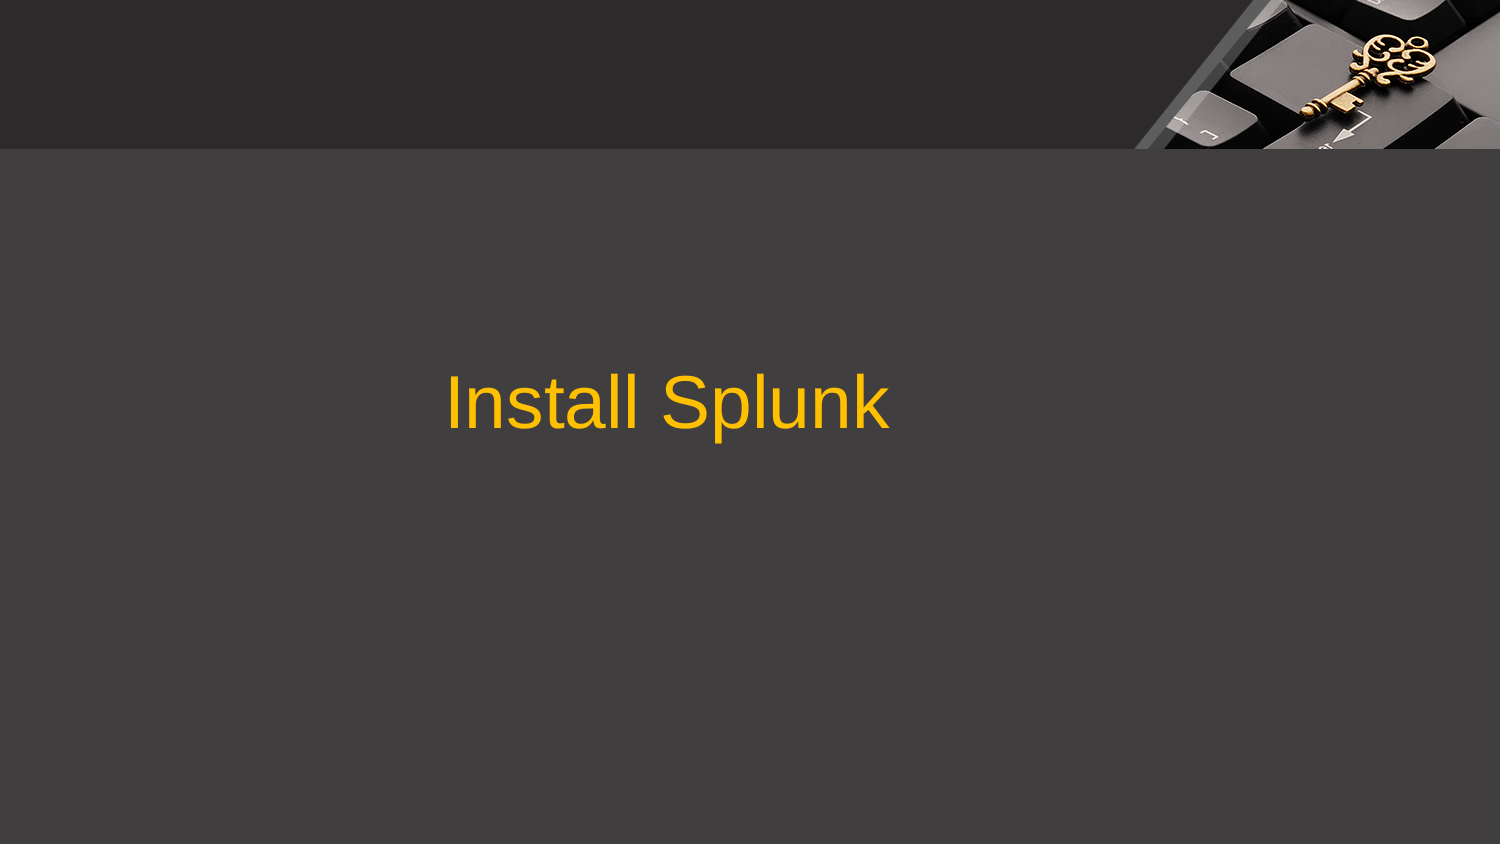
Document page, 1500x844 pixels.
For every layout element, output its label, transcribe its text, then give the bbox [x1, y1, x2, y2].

list Install Splunk [0, 351, 1365, 446]
picture [0, 0, 1500, 844]
